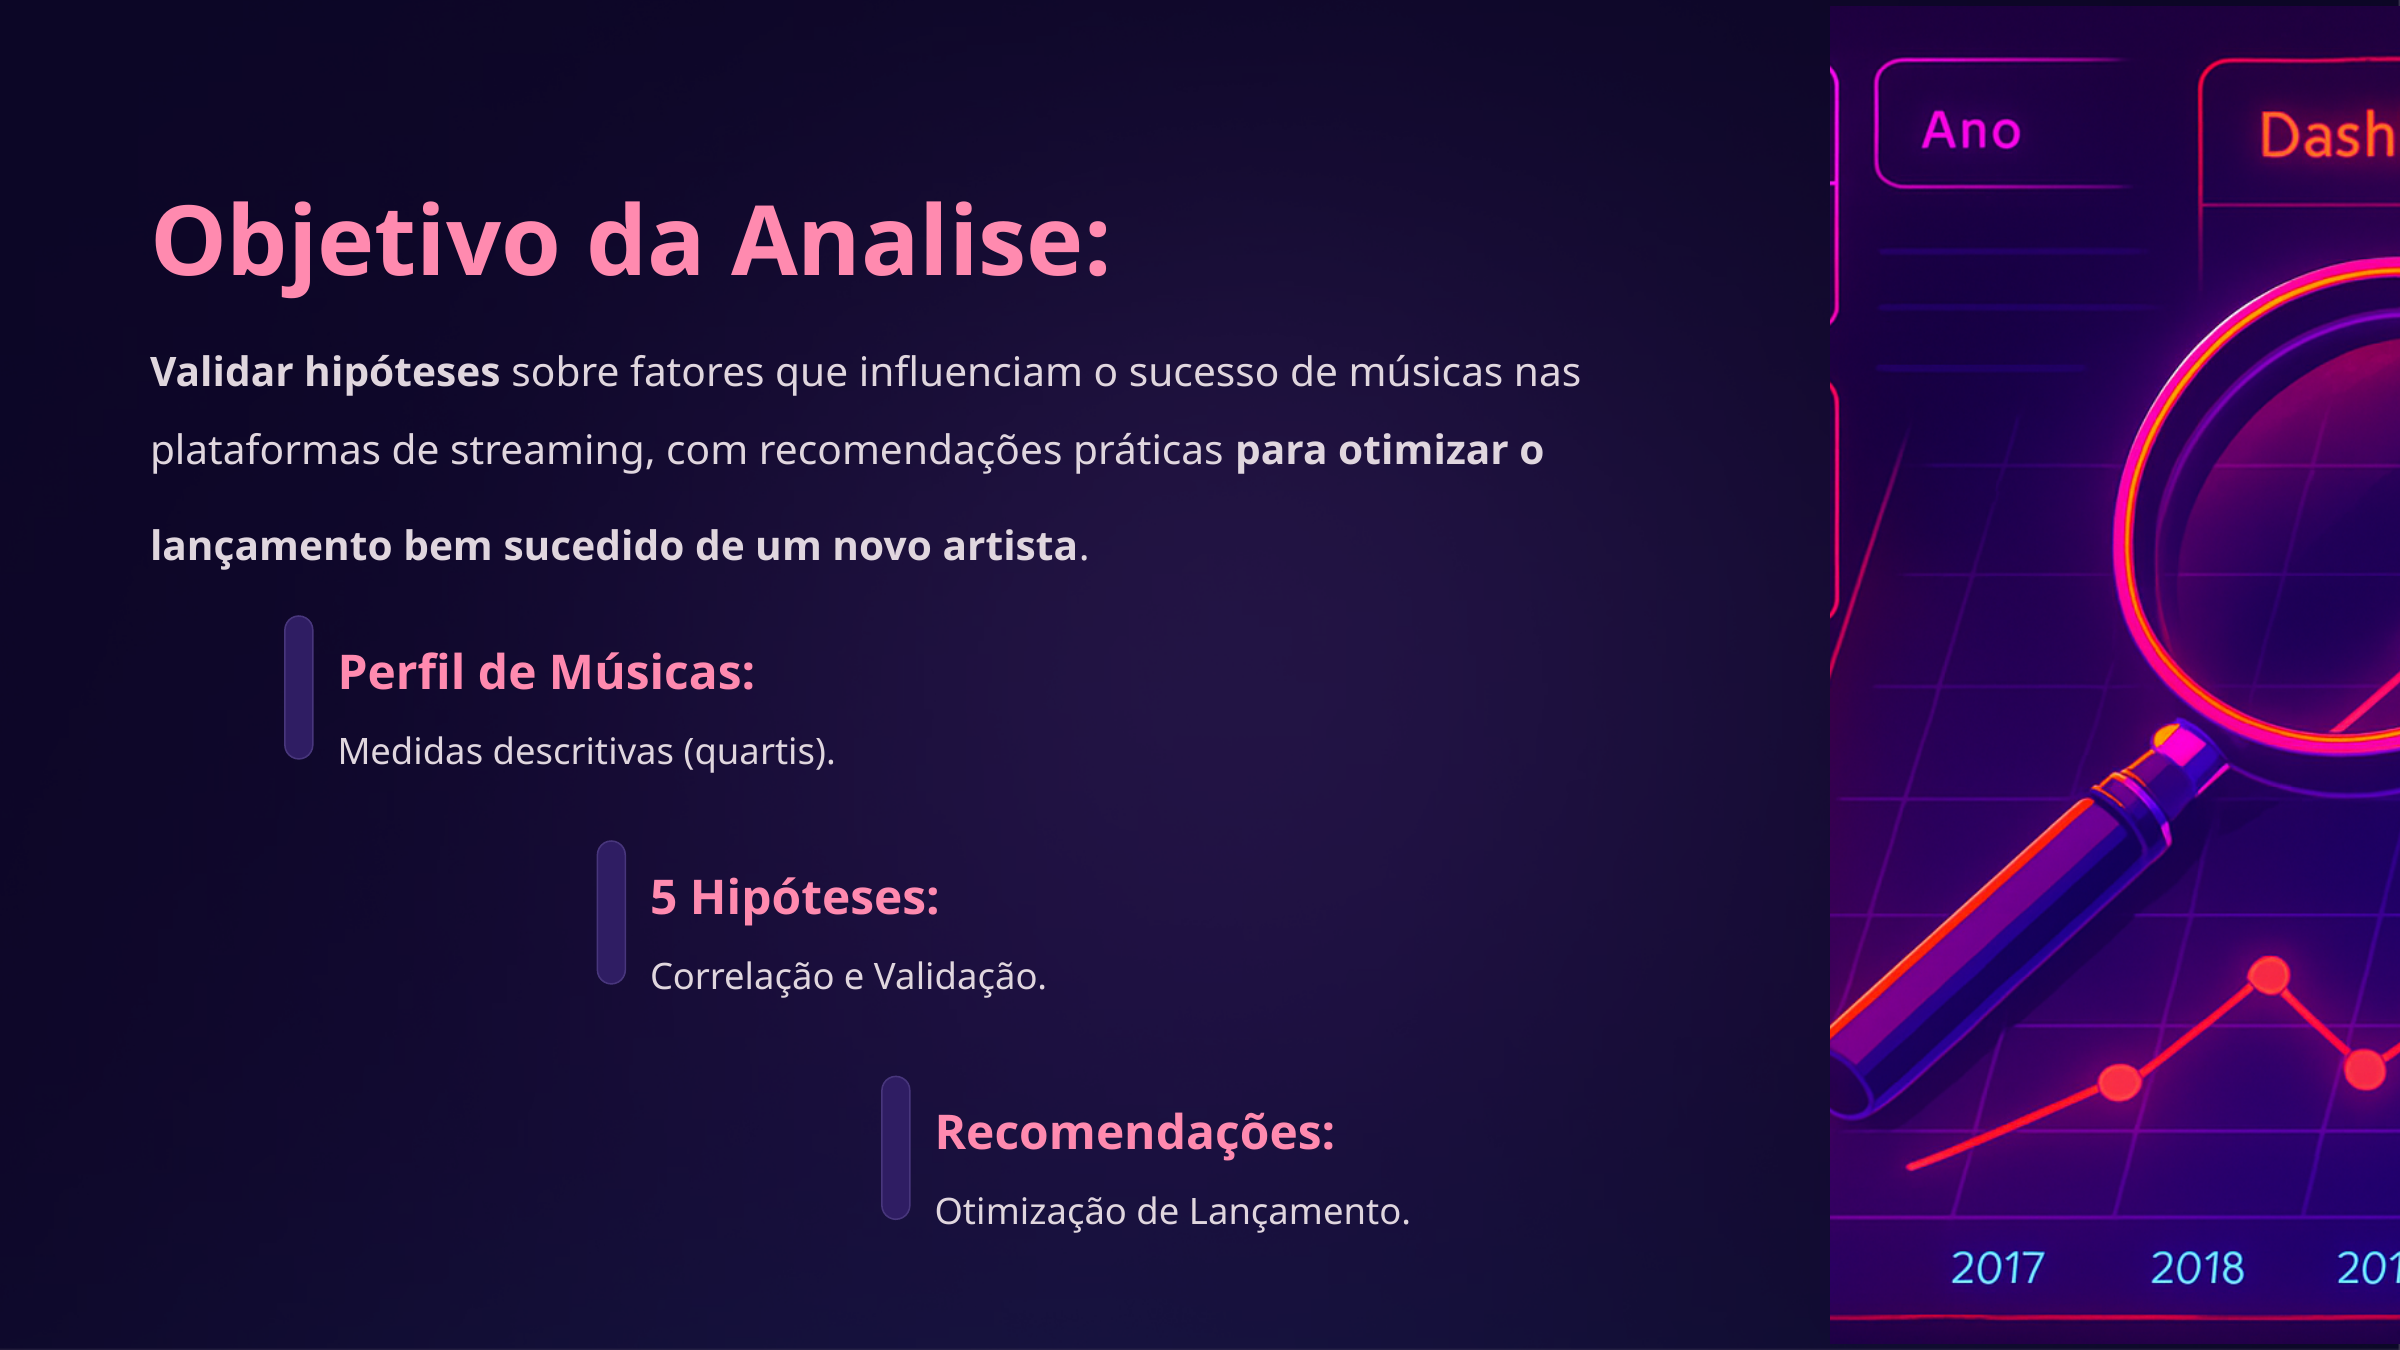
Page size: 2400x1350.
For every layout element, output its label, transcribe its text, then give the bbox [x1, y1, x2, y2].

text_box Correlação e Validação. [650, 925, 1255, 999]
text_box Otimização de Lançamento. [934, 1161, 1540, 1234]
text_box 5 Hipóteses: [650, 851, 1206, 913]
text_box [597, 841, 626, 984]
text_box [284, 616, 313, 759]
text_box Recomendações: [934, 1086, 1491, 1148]
text_box Medidas descritivas (quartis). [337, 700, 926, 774]
text_box Perfil de Músicas: [337, 626, 1261, 688]
text_box Objetivo da Analise: [150, 149, 1583, 273]
text_box Validar hipóteses sobre fatores que influenciam o sucesso de músicas nas plataformas de streaming, com recomendações práticas para otimizar o lançamento bem sucedido de um novo artista. [150, 315, 1772, 569]
picture [1829, 0, 2400, 1344]
text_box [881, 1076, 910, 1220]
